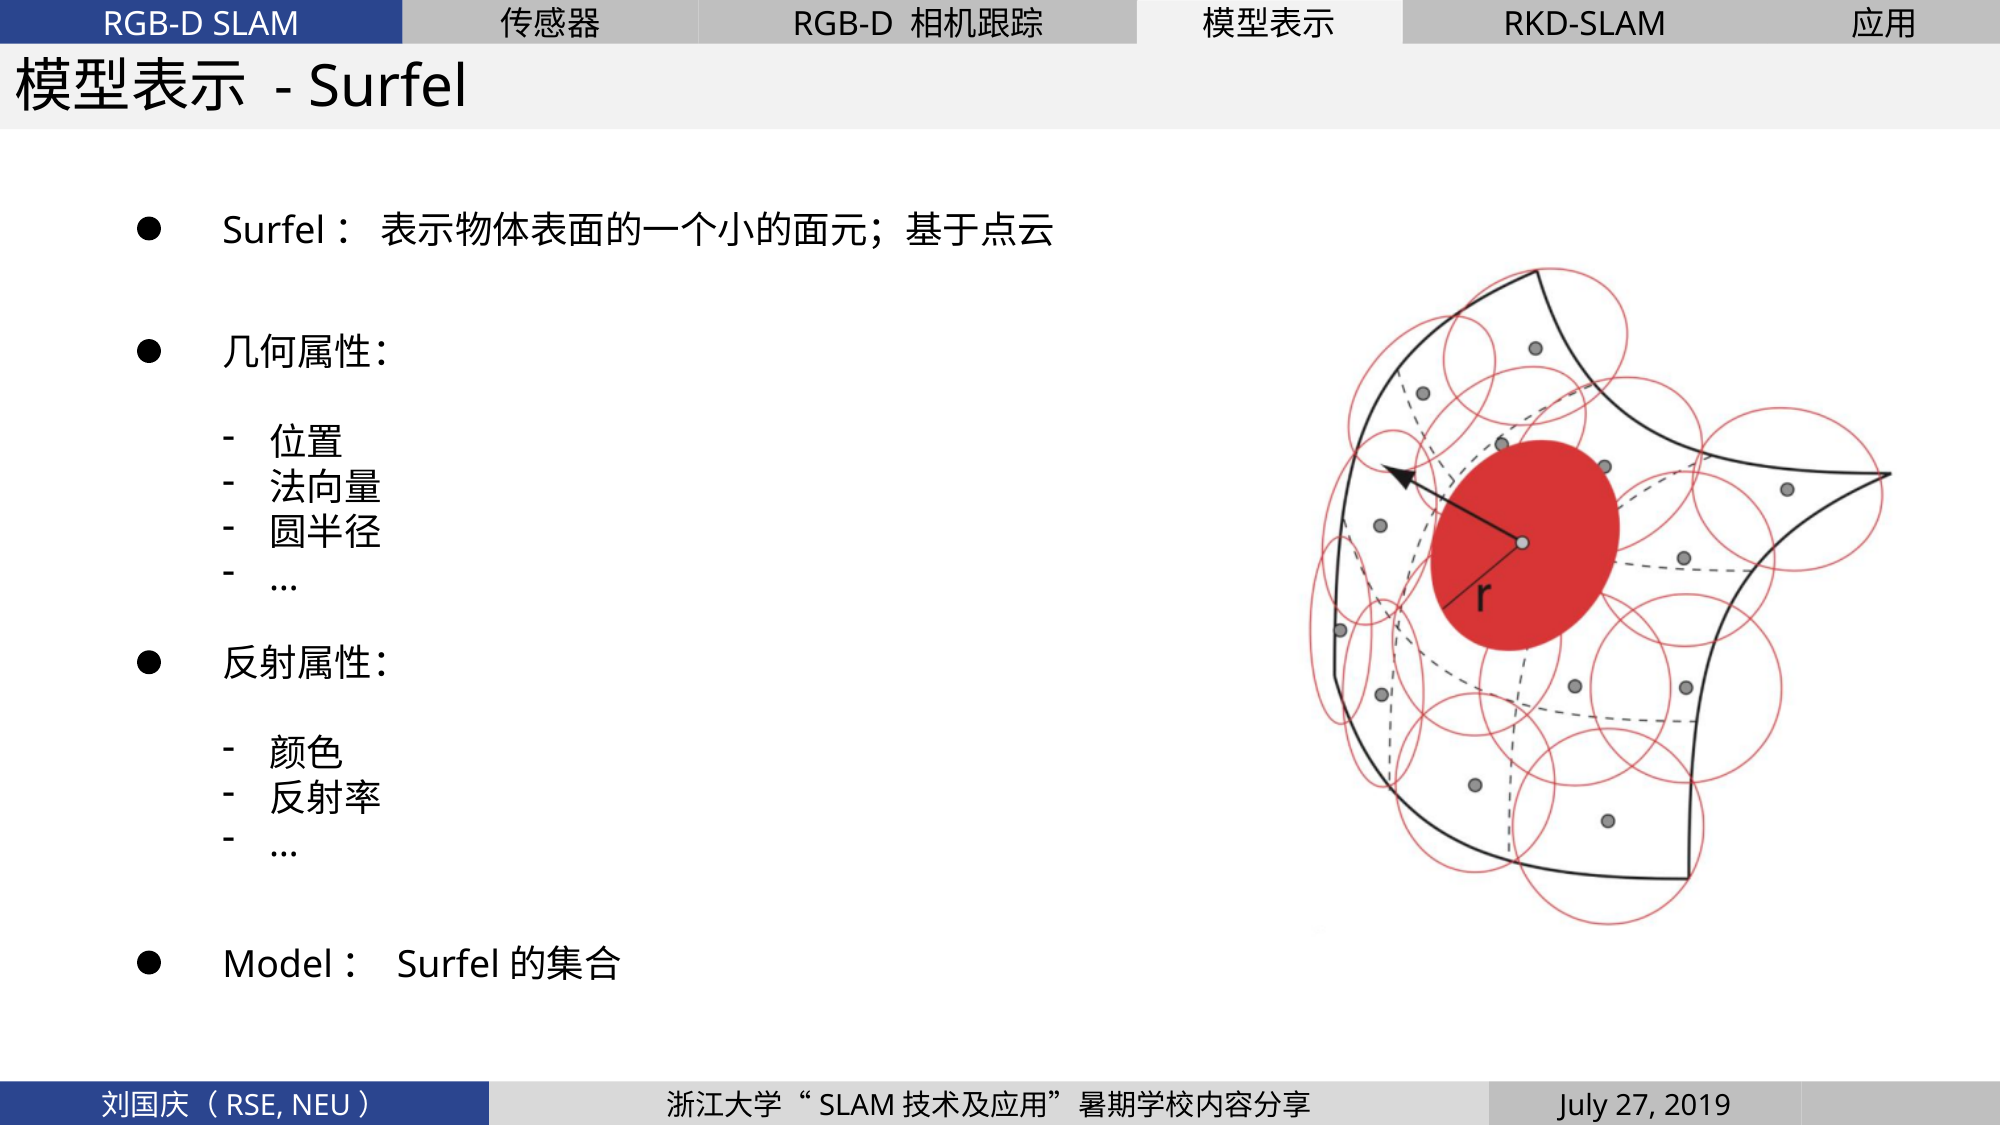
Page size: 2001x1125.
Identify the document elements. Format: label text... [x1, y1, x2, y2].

text_box RGB-D SLAM [0, 0, 402, 40]
text_box RGB-D 相机跟踪 [697, 0, 1136, 45]
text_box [138, 631, 1361, 875]
text_box 模型表示 - Surfel [0, 40, 2000, 126]
text_box RKD-SLAM [1401, 0, 1767, 45]
text_box [1800, 1080, 2000, 1125]
text_box [0, 126, 2000, 130]
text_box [138, 932, 1361, 993]
text_box 浙江大学“SLAM技术及应用”暑期学校内容分享 [488, 1080, 1488, 1125]
text_box July 27, 2019 [1488, 1080, 1800, 1125]
text_box 传感器 [402, 0, 697, 40]
text_box 模型表示 [1136, 0, 1401, 45]
picture [1260, 224, 1910, 952]
text_box 刘国庆（RSE, NEU） [0, 1080, 488, 1125]
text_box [138, 198, 1361, 259]
text_box 应用 [1767, 0, 2000, 45]
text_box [138, 320, 1361, 609]
